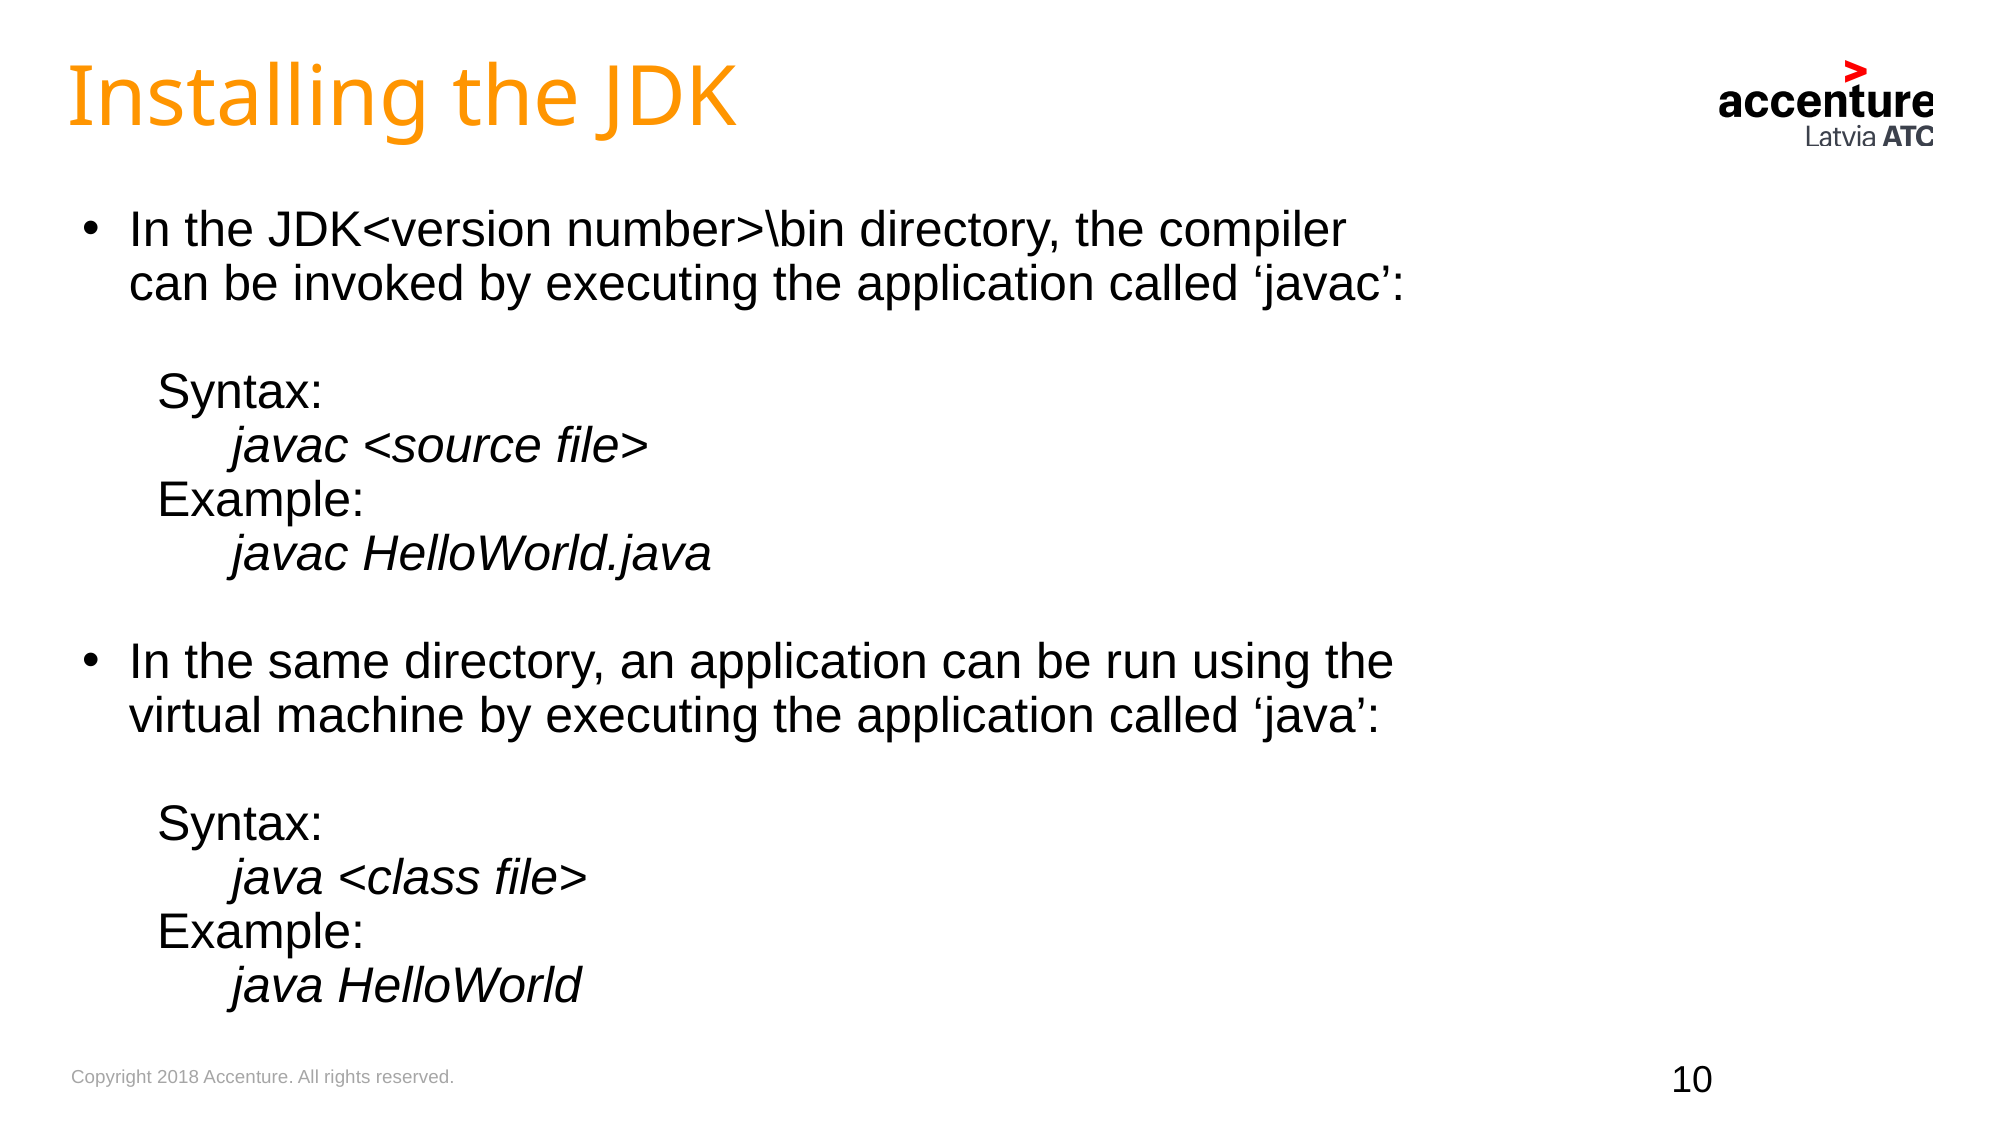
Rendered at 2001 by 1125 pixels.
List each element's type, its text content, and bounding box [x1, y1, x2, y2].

list In the JDK<version number>\bin directory, the compiler can be invoked by executing the application called ‘javac’: Syntax: javac <source file> Example: javac HelloWorld.java In the same directory, an application can be run using the virtual machine by executing the application called ‘java’: Syntax: java <class file> Example: java HelloWorld [67, 196, 1442, 750]
title Installing the JDK [67, 61, 1316, 196]
text_box 10 [1449, 1062, 1728, 1107]
